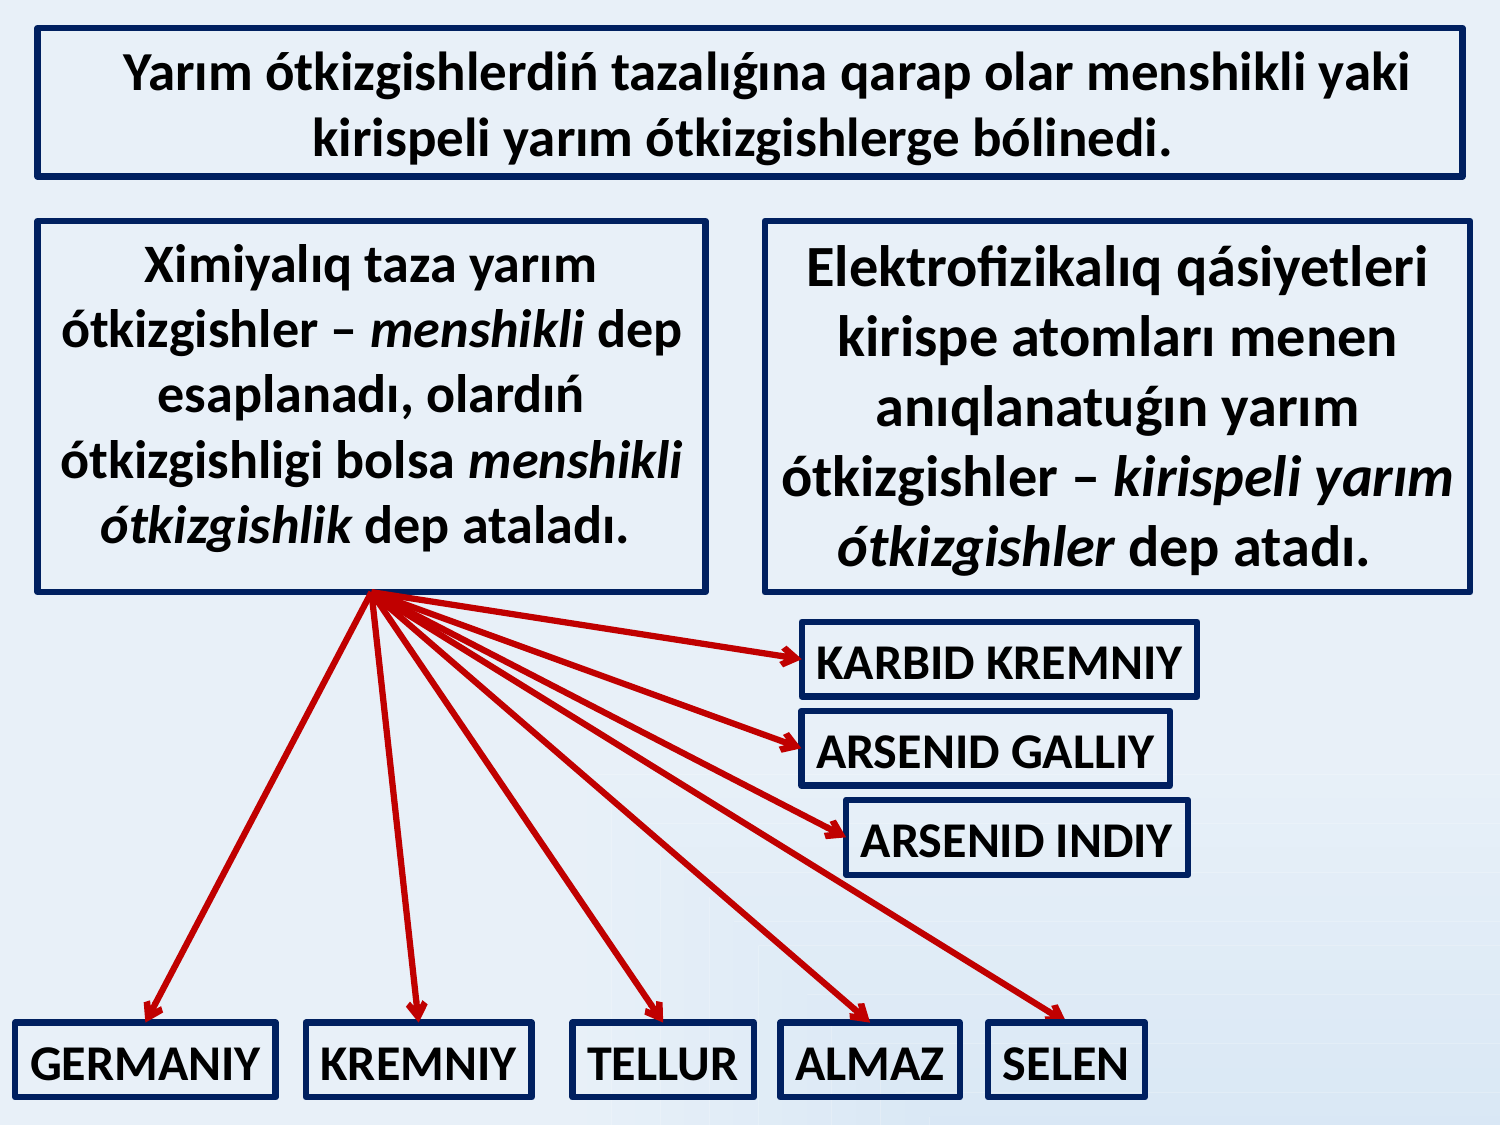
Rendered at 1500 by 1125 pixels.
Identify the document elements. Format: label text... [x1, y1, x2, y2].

text_box KARBID KREMNIY [1071, 621, 1198, 697]
text_box Yarım ótkizgishlerdiń tazalıǵına qarap olar menshikli yaki kirispeli yarım ótkizgishlerge bólinedi. [37, 28, 1463, 177]
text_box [507, 455, 665, 556]
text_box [42, 694, 474, 921]
text_box ARSENID INDIY [1071, 799, 1189, 875]
text_box Elektrofizikalıq qásiyetleri kirispe atomları menen anıqlanatuǵın yarım ótkizgishler – kirispeli yarım ótkizgishler dep atadı. [764, 221, 1471, 593]
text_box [419, 591, 664, 1023]
text_box GERMANIY [15, 1022, 276, 1098]
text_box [371, 929, 419, 1023]
text_box KREMNIY [305, 1022, 532, 1098]
text_box TELLUR [572, 1066, 754, 1098]
text_box SELEN [988, 1022, 1145, 1098]
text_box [841, 591, 1067, 1023]
text_box ALMAZ [780, 1031, 960, 1098]
text_box ARSENID GALLIY [1071, 710, 1171, 786]
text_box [405, 557, 837, 1057]
text_box Ximiyalıq taza yarım ótkizgishler – menshikli dep esaplanadı, olardıń ótkizgishligi bolsa menshikli ótkizgishlik dep ataladı. [37, 221, 706, 593]
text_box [841, 591, 845, 839]
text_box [371, 591, 419, 692]
